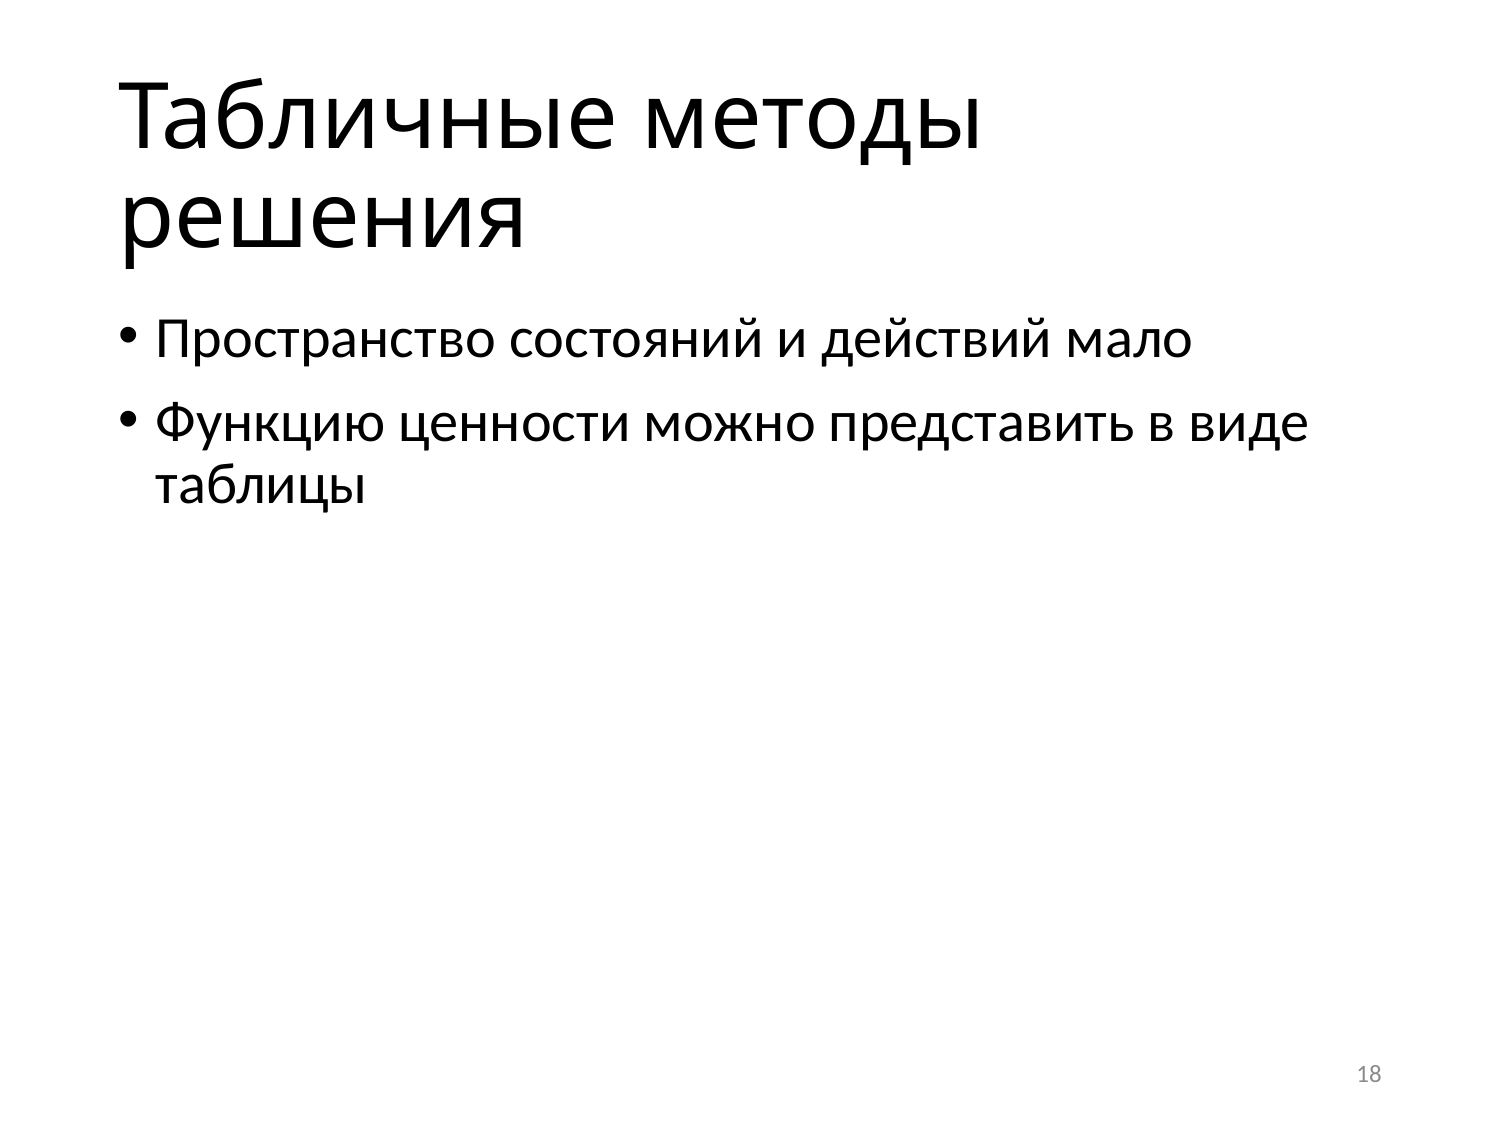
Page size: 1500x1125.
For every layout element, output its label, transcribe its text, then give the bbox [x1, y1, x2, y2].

list Пространство состояний и действий мало Функцию ценности можно представить в виде таблицы [103, 299, 1397, 1014]
slide_number 18 [1059, 1042, 1397, 1103]
title Табличные методы решения [103, 59, 1397, 278]
